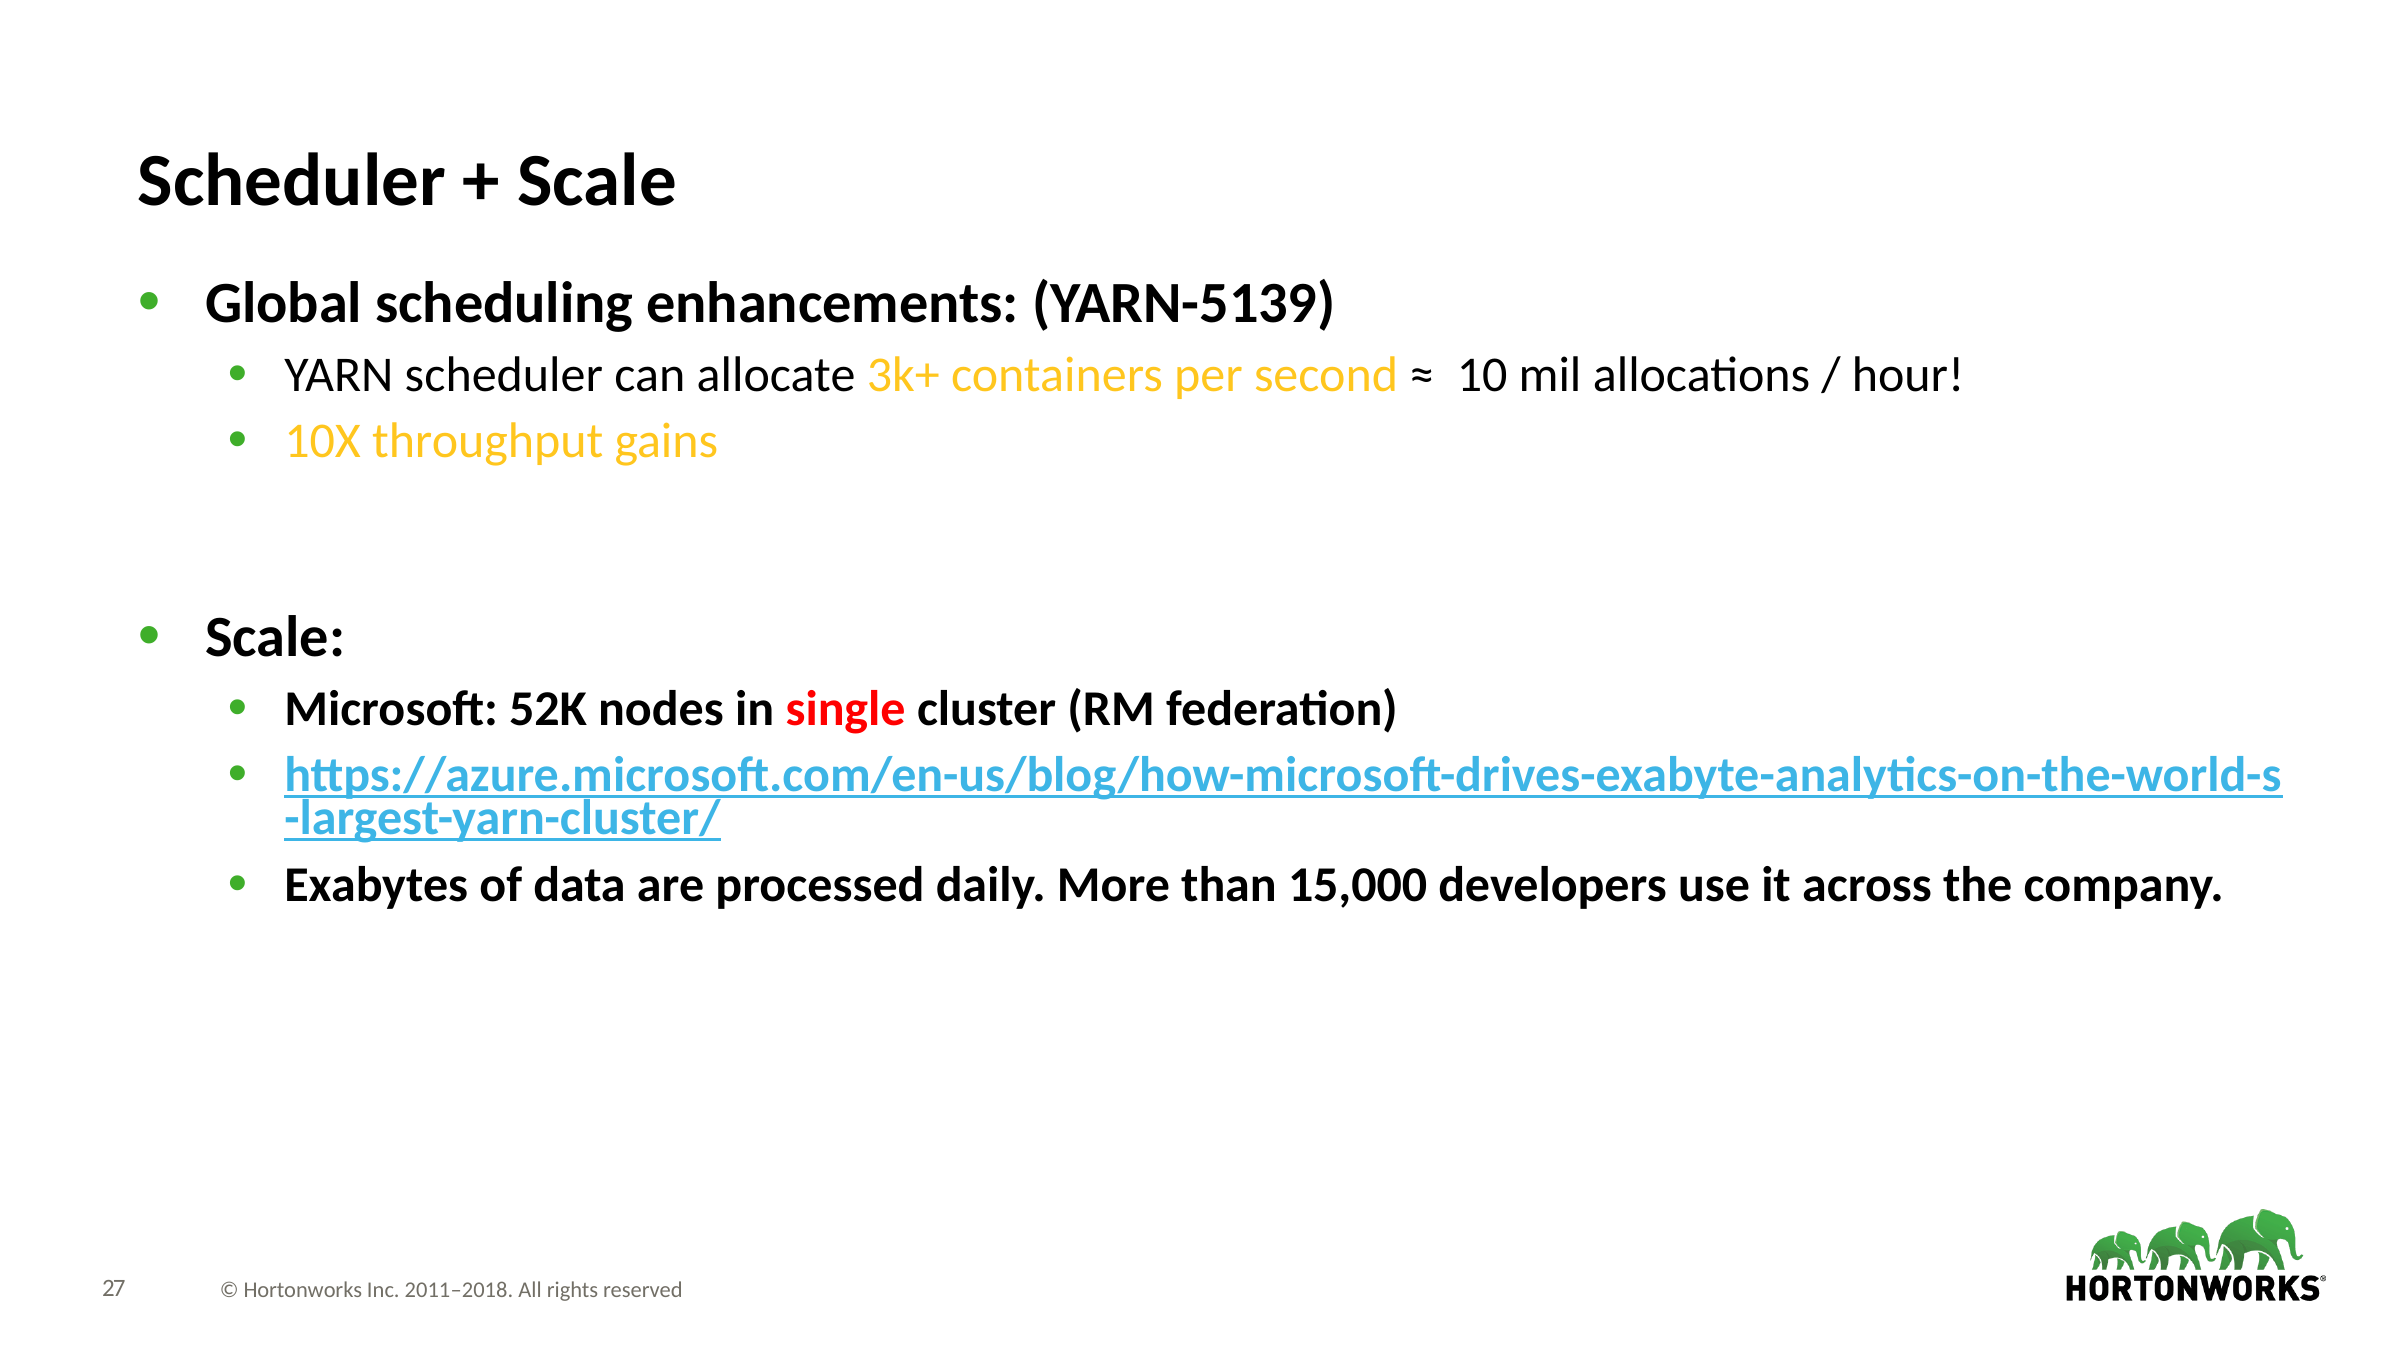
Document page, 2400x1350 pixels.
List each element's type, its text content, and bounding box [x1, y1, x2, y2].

title Scheduler + Scale [138, 52, 2298, 221]
picture [2066, 1209, 2326, 1303]
list Global scheduling enhancements: (YARN-5139) YARN scheduler can allocate 3k+ containers per second ≈ 10 mil allocations / hour! 10X throughput gains Scale: Microsoft: 52K nodes in single cluster (RM federation) https://azure.microsoft.com/en-us/blog/how-microsoft-drives-exabyte-analytics-on-the-world-s-largest-yarn-cluster/ Exabytes of data are processed daily. More than 15,000 developers use it across the company. [138, 272, 2298, 1070]
